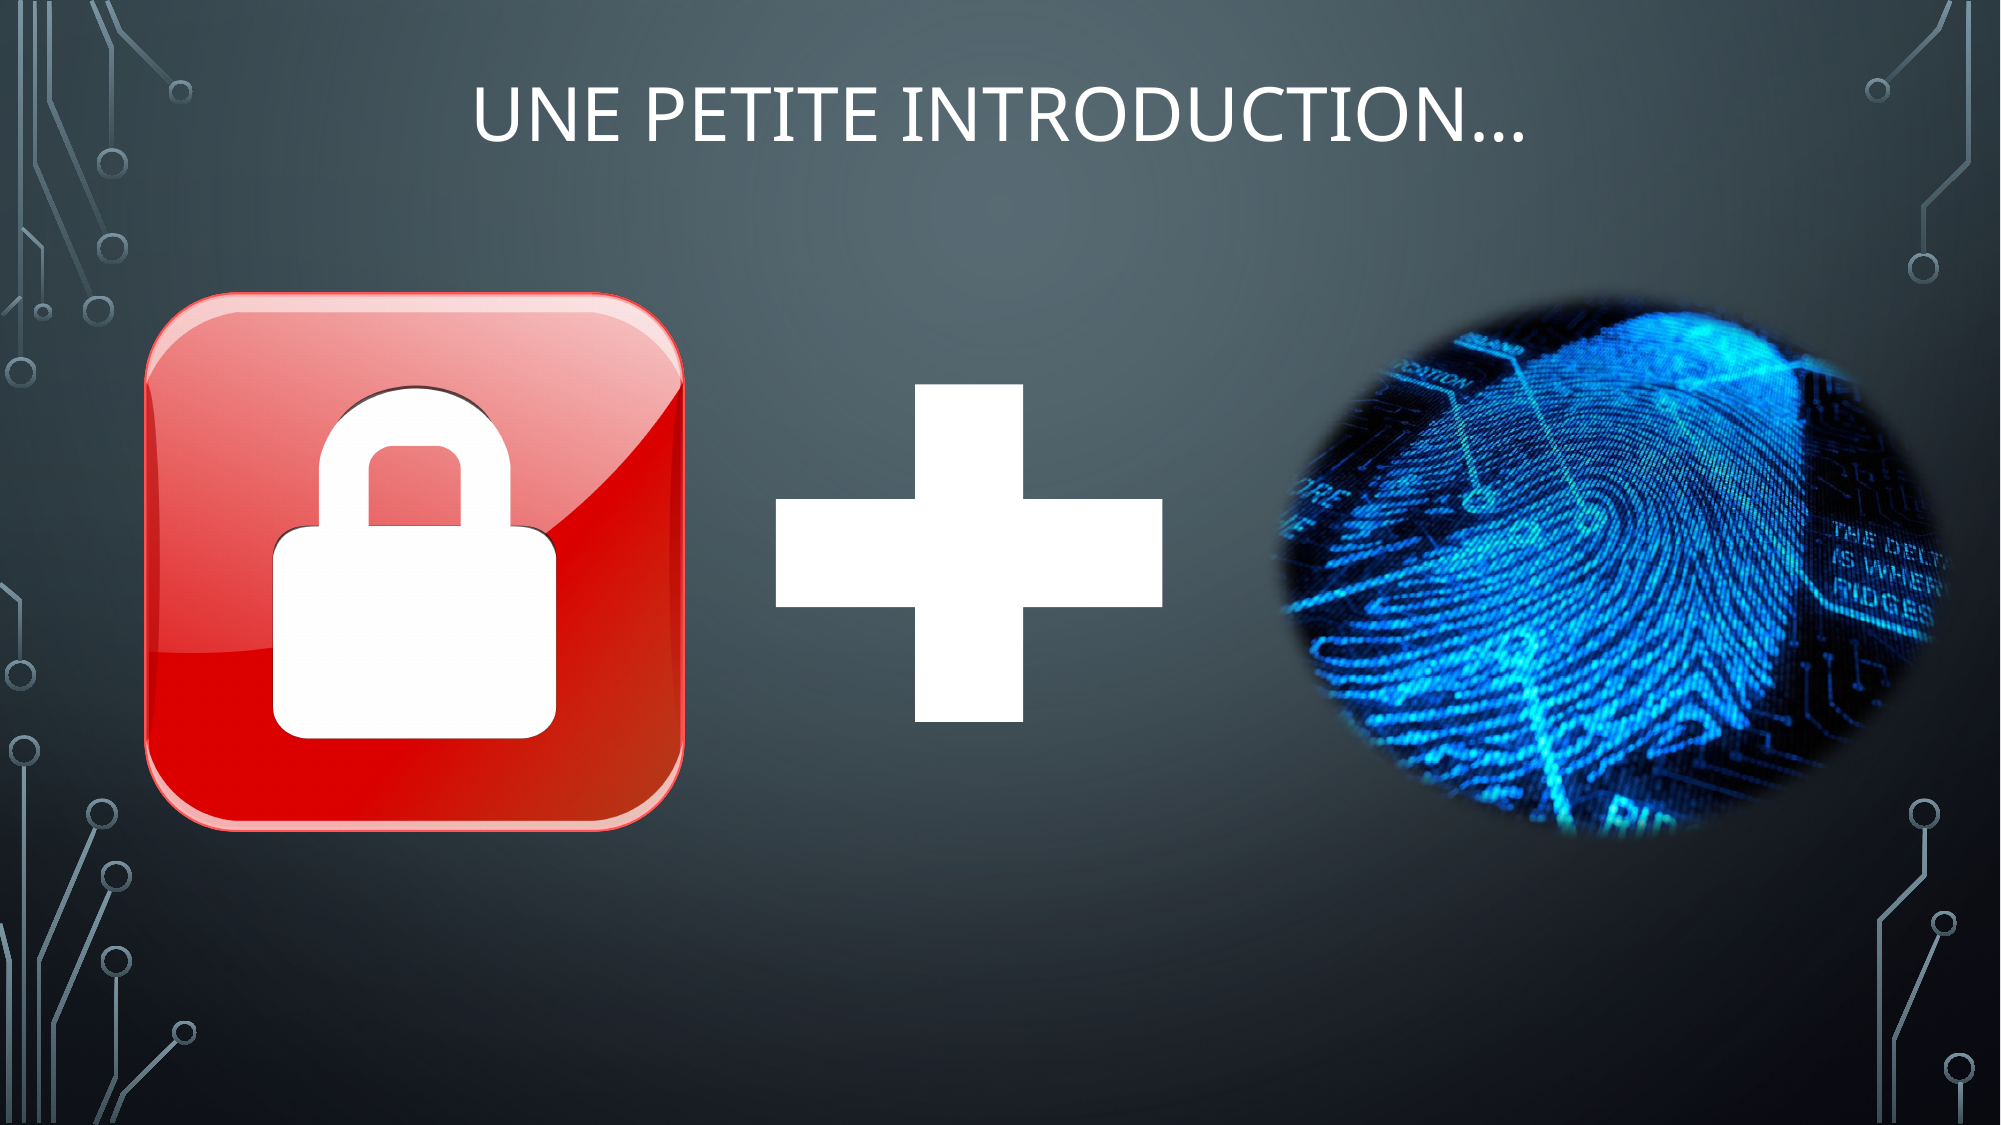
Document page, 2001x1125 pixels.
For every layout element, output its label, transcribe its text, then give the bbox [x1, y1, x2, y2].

picture [1263, 281, 1958, 845]
title Une petite introduction… [187, 0, 1813, 239]
text_box [775, 383, 1164, 723]
picture [144, 291, 685, 833]
